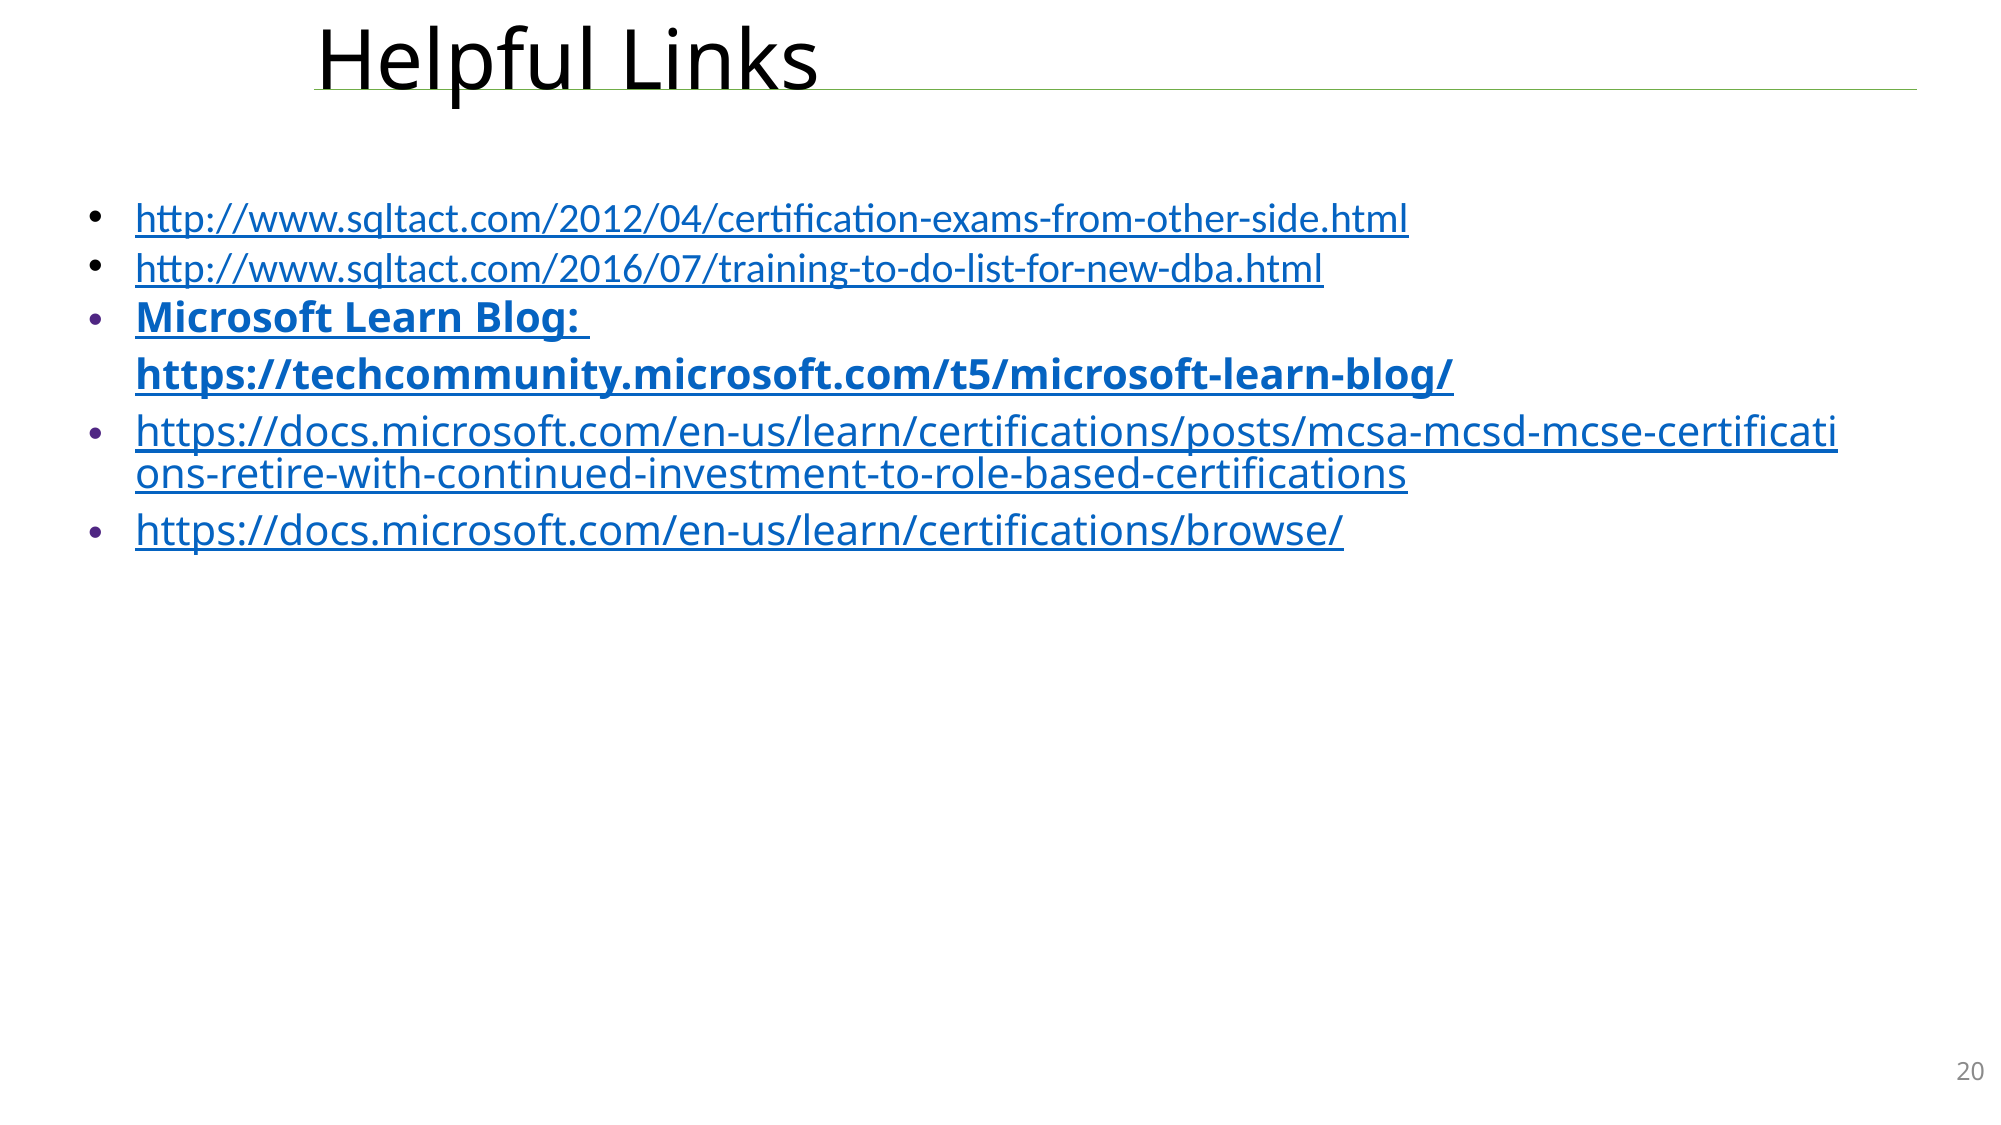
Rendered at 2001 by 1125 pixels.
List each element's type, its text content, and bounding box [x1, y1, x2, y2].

title Helpful Links [300, 0, 1917, 125]
slide_number 20 [1533, 1042, 2000, 1103]
text_box http://www.sqltact.com/2012/04/certification-exams-from-other-side.html http://www.sqltact.com/2016/07/training-to-do-list-for-new-dba.html Microsoft Learn Blog: https://techcommunity.microsoft.com/t5/microsoft-learn-blog/ https://docs.microsoft.com/en-us/learn/certifications/posts/mcsa-mcsd-mcse-certifications-retire-with-continued-investment-to-role-based-certifications https://docs.microsoft.com/en-us/learn/certifications/browse/ [73, 183, 1874, 785]
